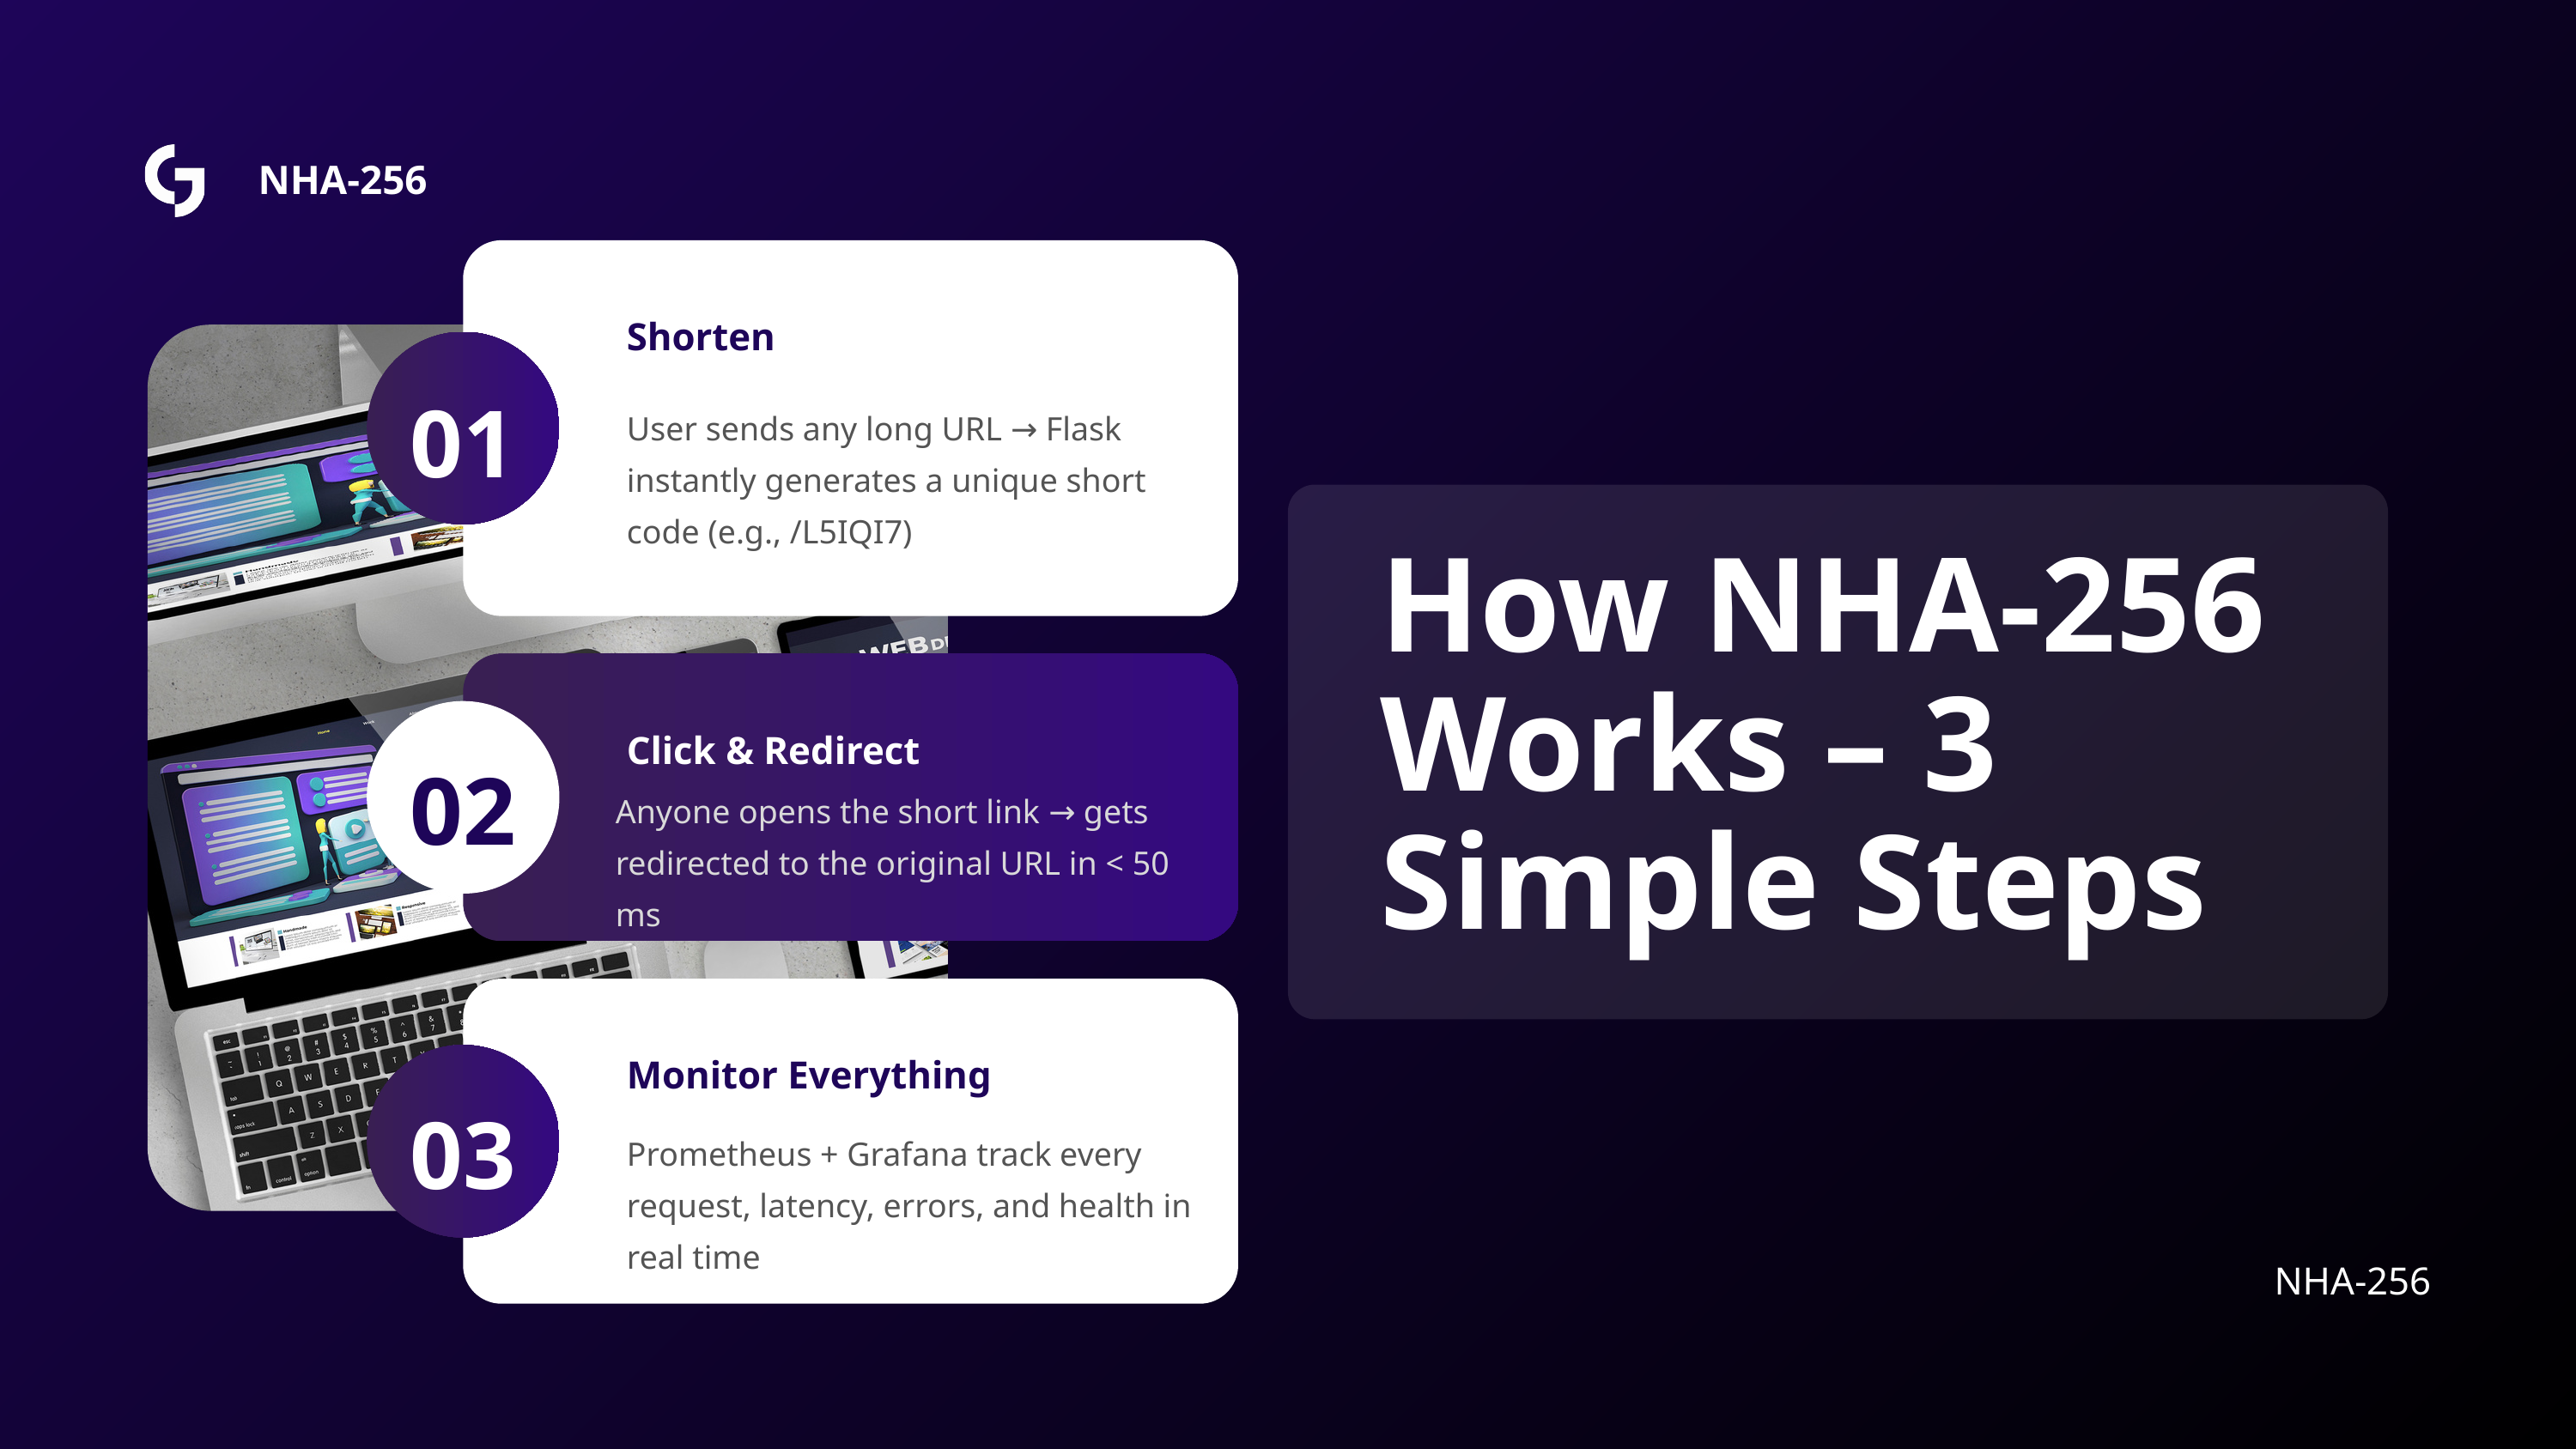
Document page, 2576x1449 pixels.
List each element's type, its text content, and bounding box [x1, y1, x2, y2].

text_box NHA-256 [1883, 1262, 2432, 1302]
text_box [147, 324, 949, 1211]
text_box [366, 331, 560, 525]
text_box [366, 1044, 560, 1238]
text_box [463, 978, 1239, 1304]
text_box [144, 144, 205, 217]
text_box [463, 653, 1239, 942]
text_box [366, 700, 560, 894]
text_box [1287, 484, 2389, 1020]
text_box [463, 239, 1239, 616]
text_box NHA-256 [258, 160, 732, 203]
